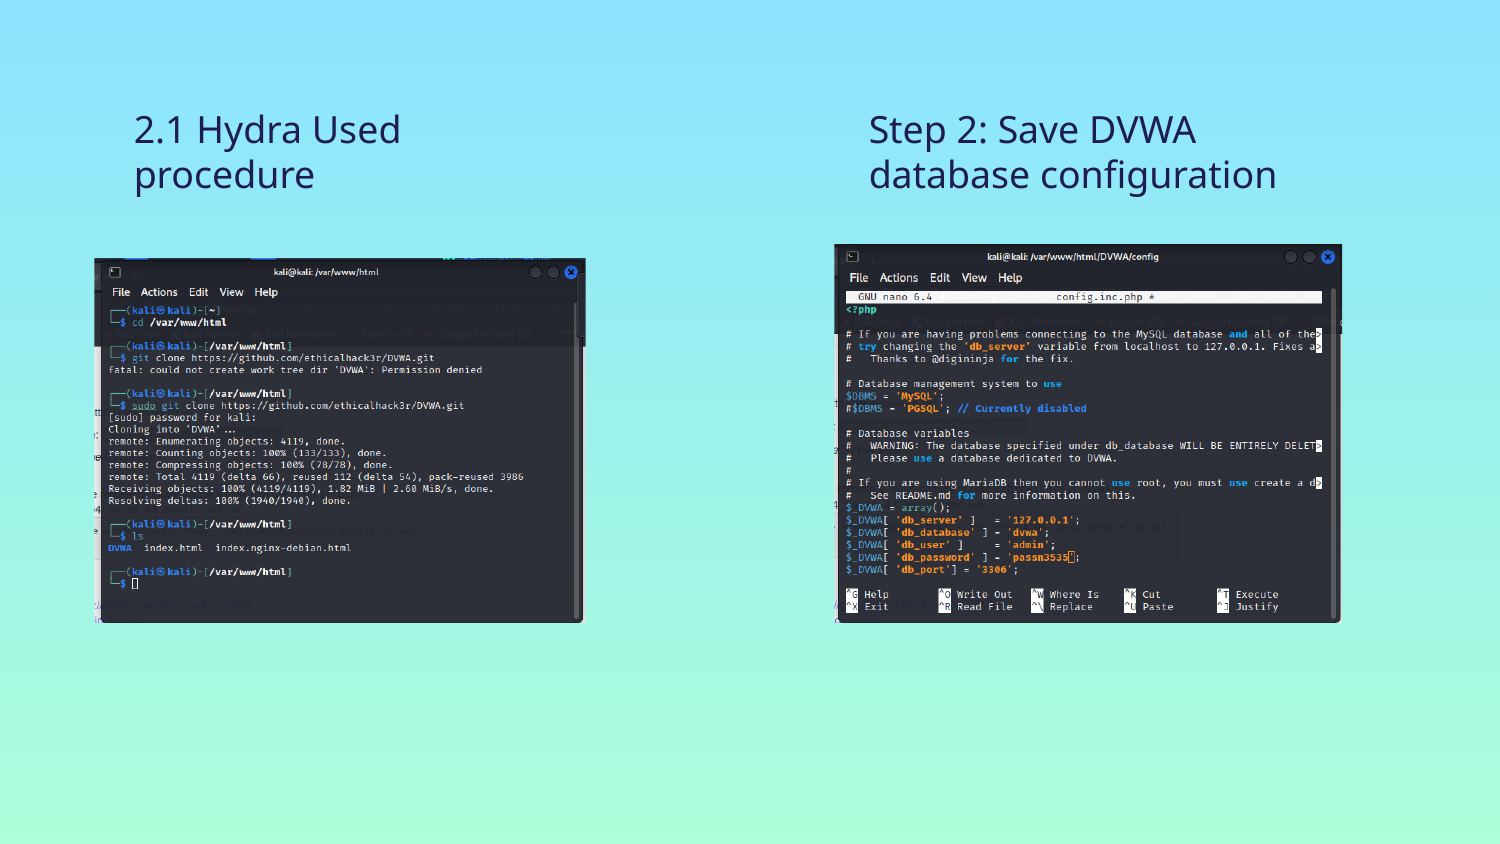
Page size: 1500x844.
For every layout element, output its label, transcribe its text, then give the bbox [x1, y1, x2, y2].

subtitle 2.1 Hydra Used procedure [118, 90, 608, 221]
text_box Step 2: Save DVWA database configuration [853, 90, 1343, 221]
picture [94, 258, 586, 624]
picture [834, 243, 1343, 624]
